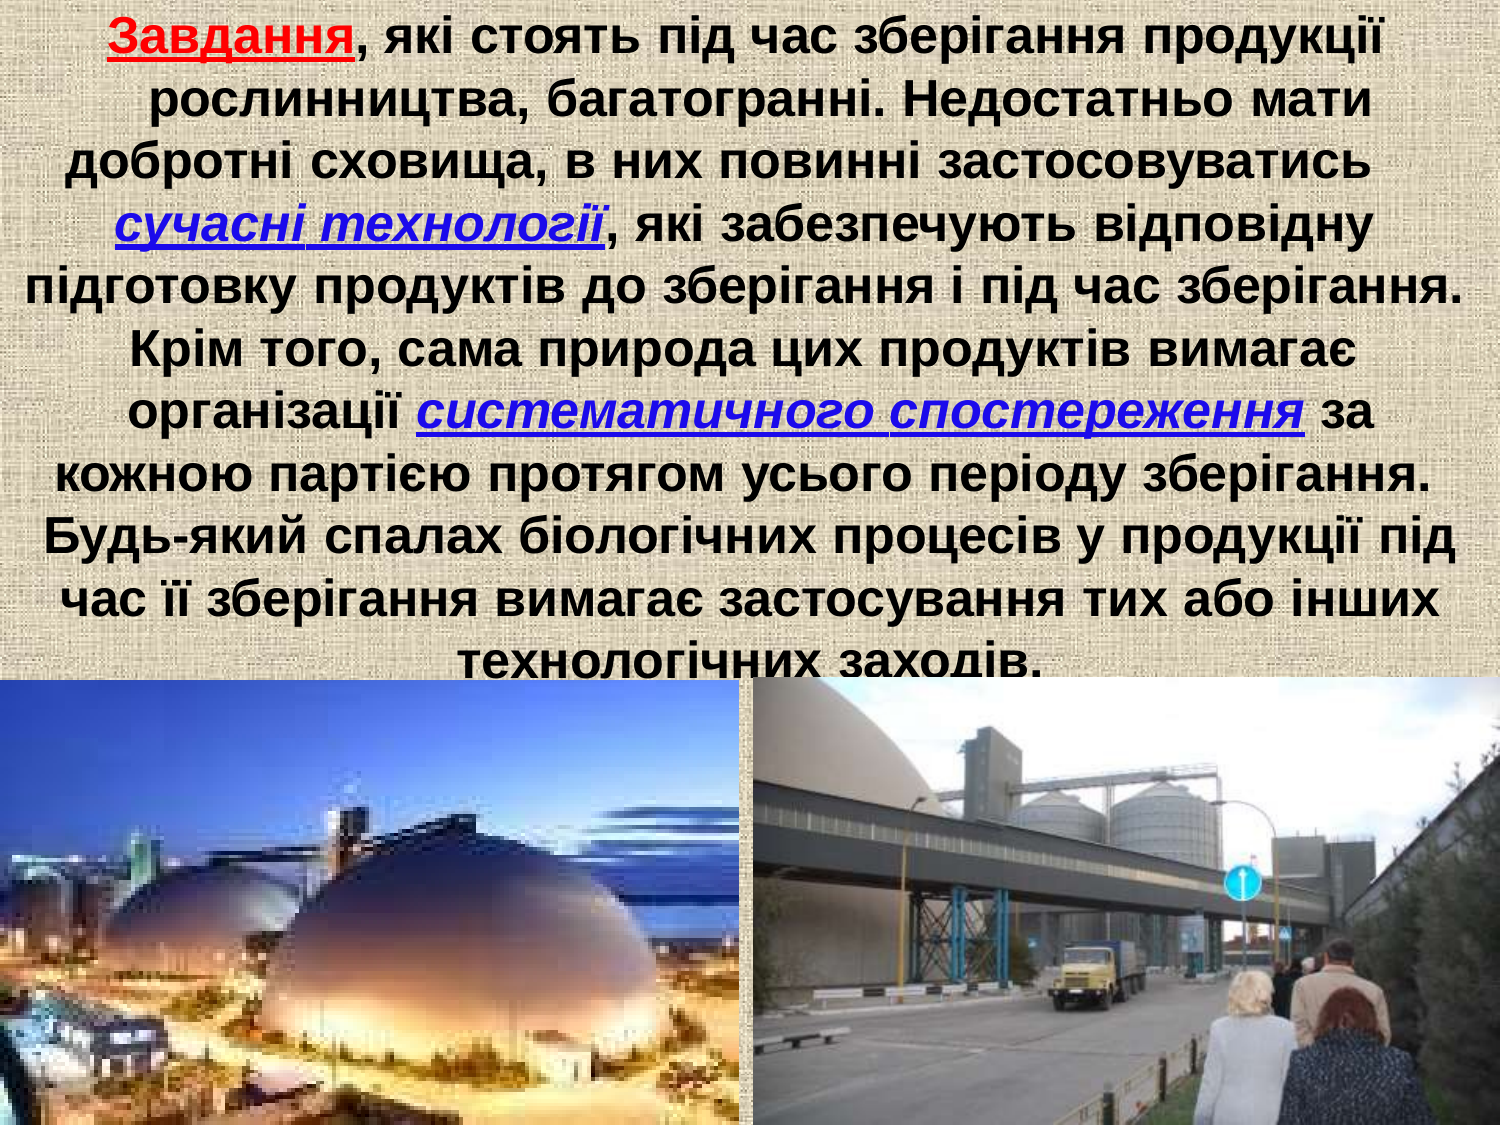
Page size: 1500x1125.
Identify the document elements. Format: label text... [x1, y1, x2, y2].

picture [0, 0, 1500, 1125]
text_box Завдання, які стоять під час зберігання продукції рослинництва, багатогранні. Недостатньо мати добротні сховища, в них повинні застосовуватись сучасні технології, які забезпечують відповідну підготовку продуктів до зберігання і під час зберігання. Крім того, сама природа цих продуктів вимагає організації систематичного спостереження за кожною партією протягом усього періоду зберігання. Будь-який спалах біологічних процесів у продукції під час її зберігання вимагає застосування тих або інших технологічних заходів. [23, 0, 1476, 690]
